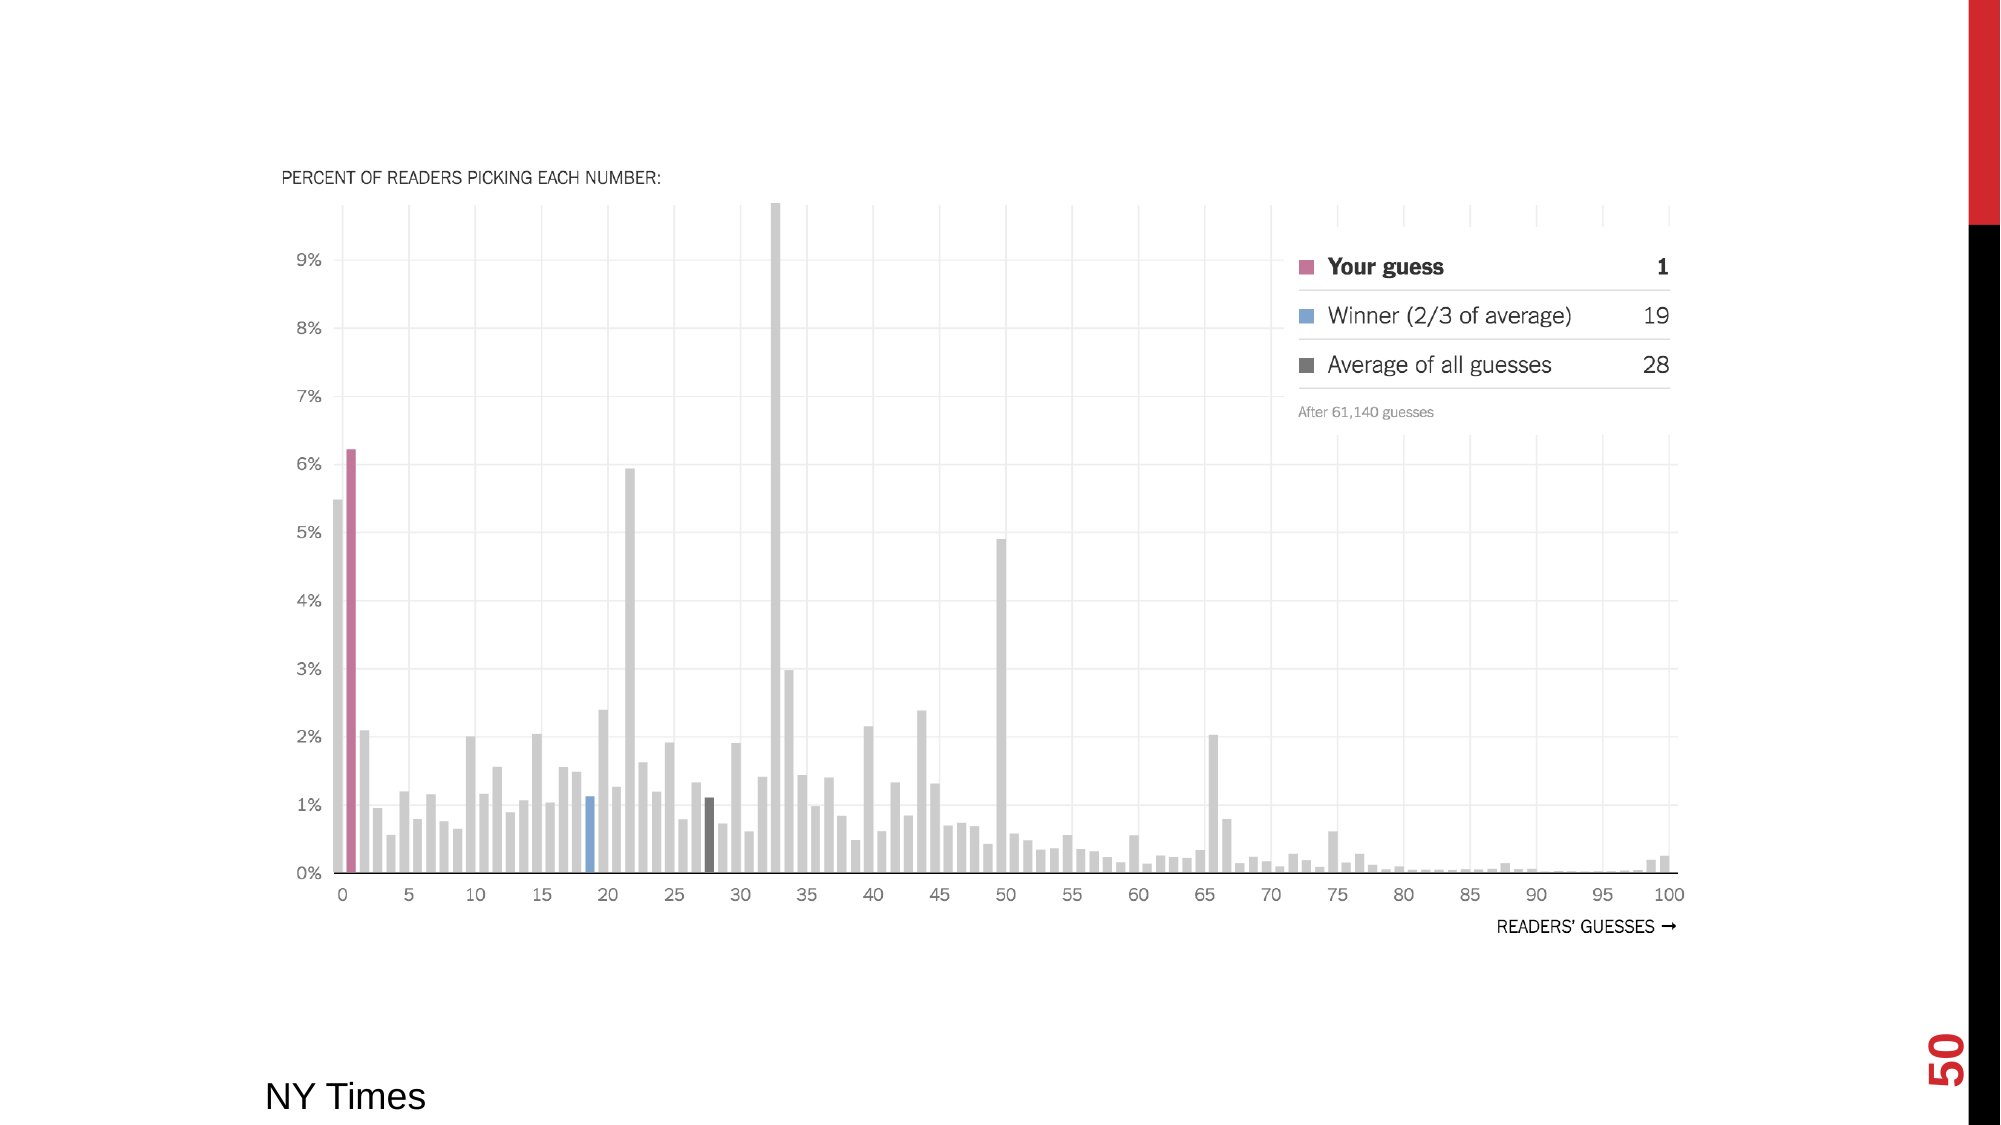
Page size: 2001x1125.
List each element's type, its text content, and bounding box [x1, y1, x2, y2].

text_box NY Times [249, 1064, 473, 1125]
picture [249, 145, 1719, 960]
slide_number 50 [1903, 887, 1984, 1104]
